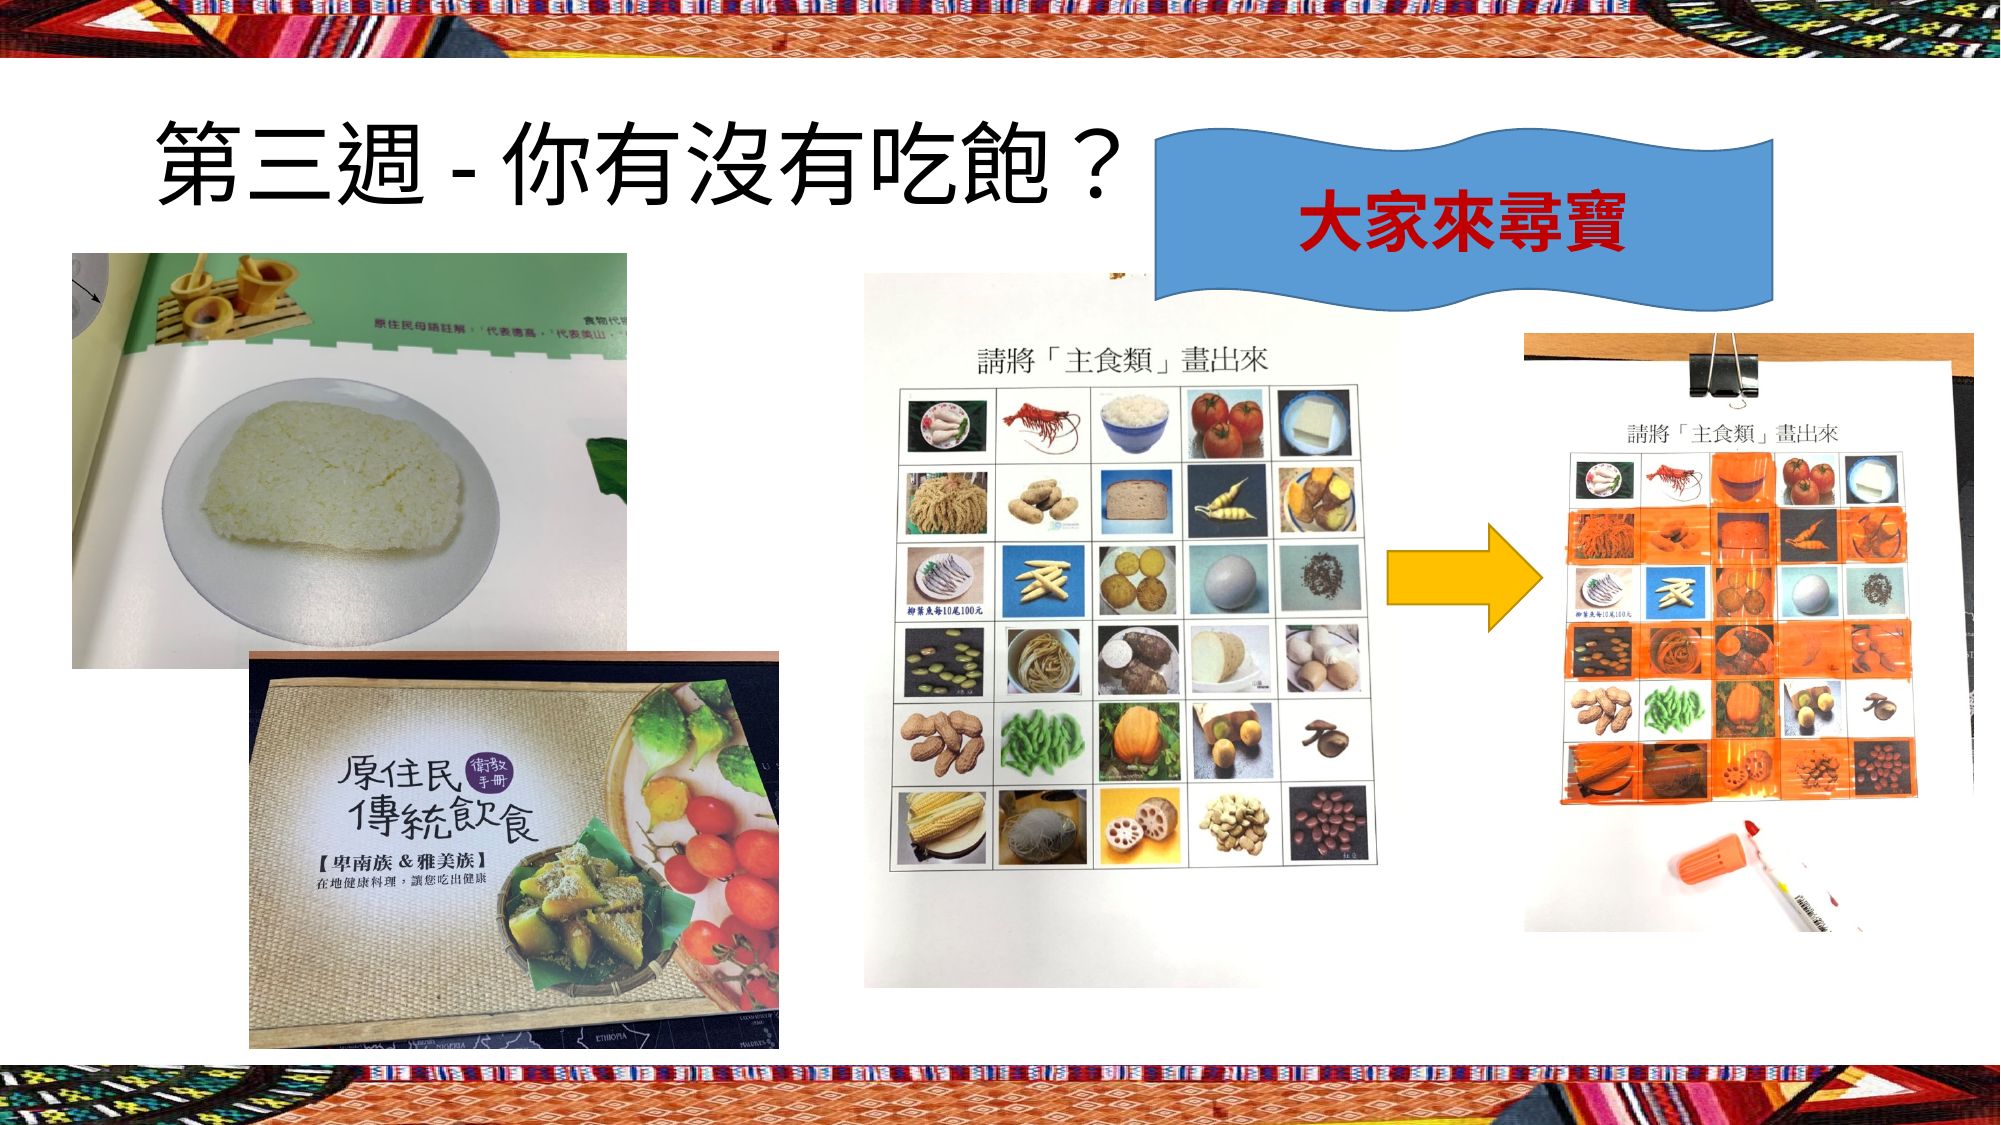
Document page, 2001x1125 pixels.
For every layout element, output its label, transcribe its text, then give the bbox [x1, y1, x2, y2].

picture [1524, 333, 1974, 932]
text_box 大家來尋寶 [1154, 127, 1774, 312]
picture [0, 0, 2001, 58]
text_box [1400, 522, 1524, 634]
title 第三週-你有沒有吃飽？ [137, 59, 1863, 278]
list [864, 273, 1400, 988]
picture [72, 253, 779, 1049]
picture [0, 1065, 2000, 1125]
